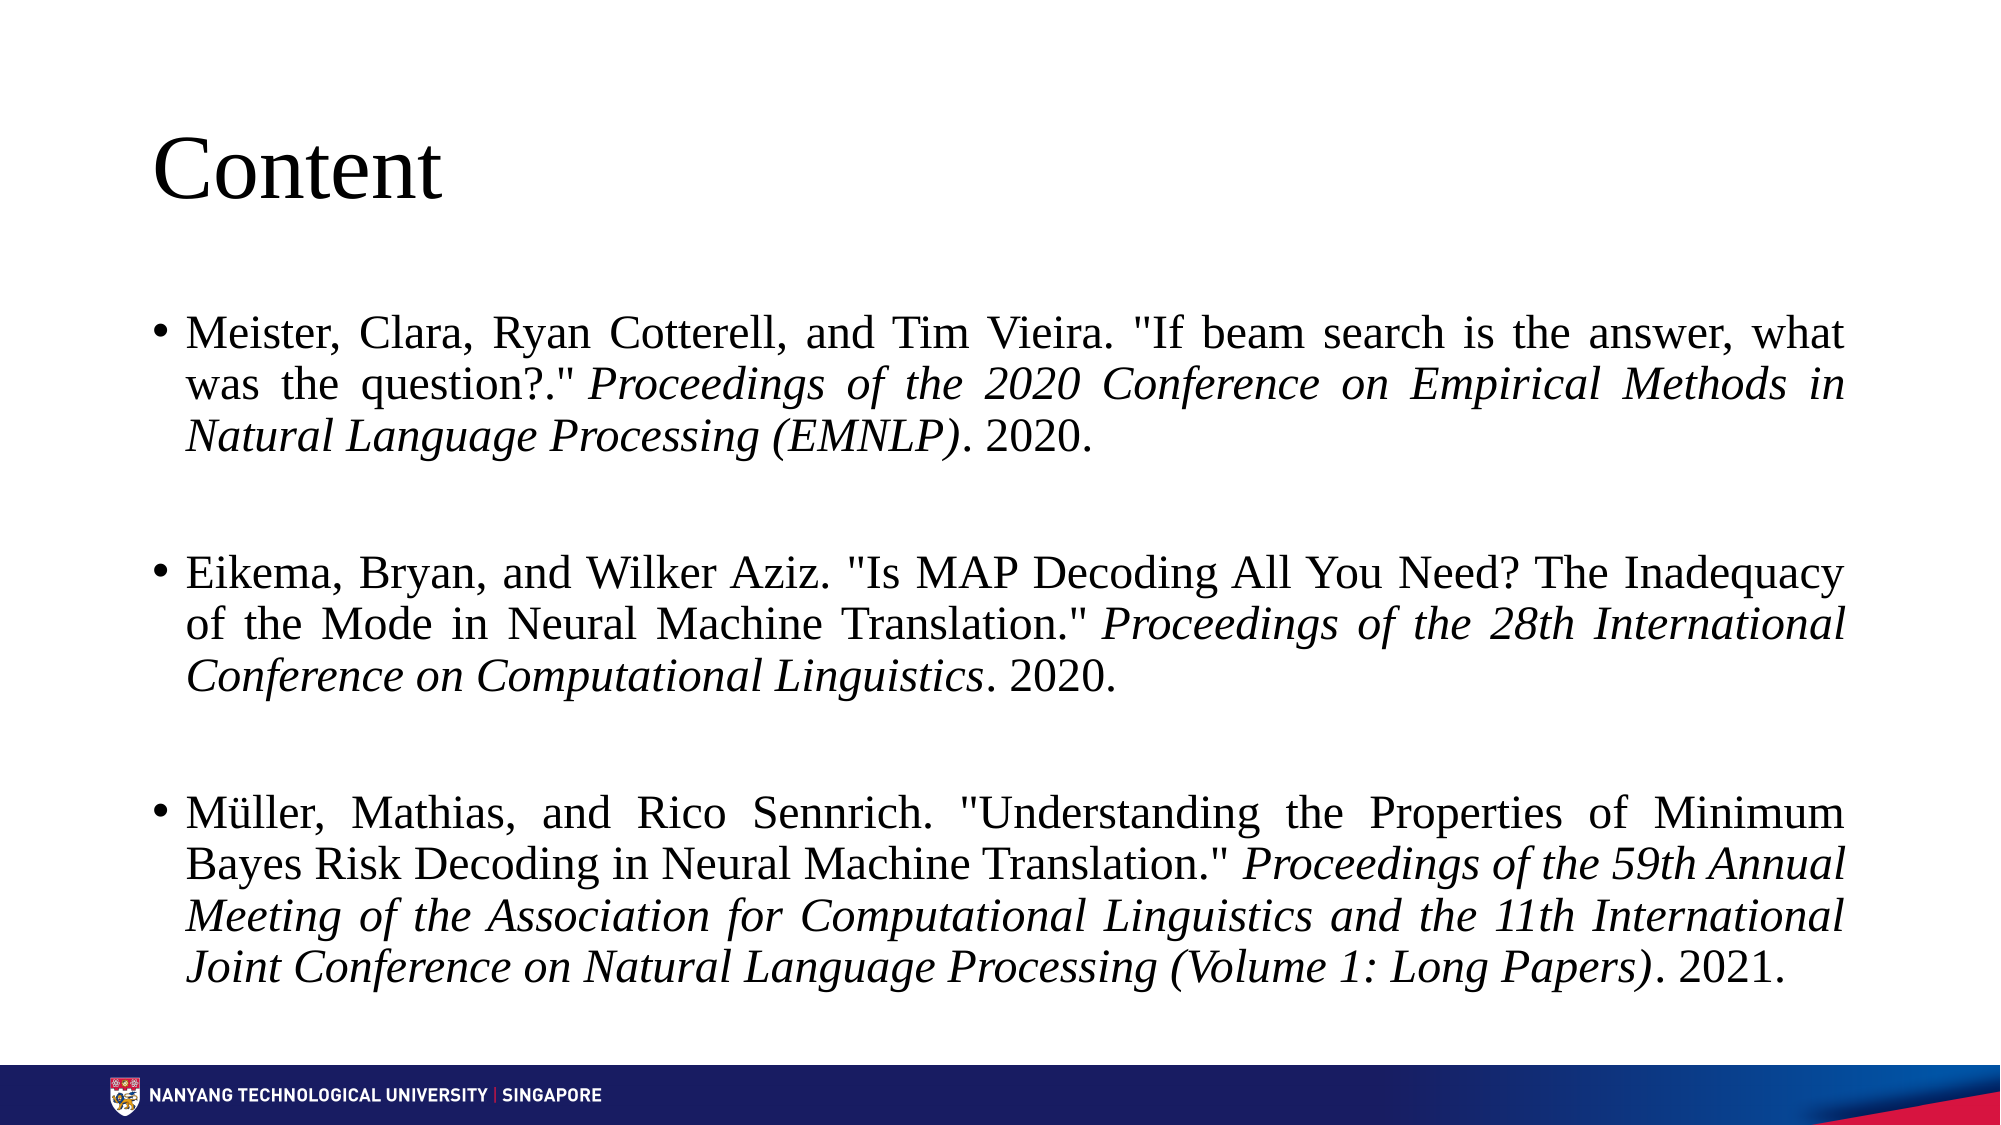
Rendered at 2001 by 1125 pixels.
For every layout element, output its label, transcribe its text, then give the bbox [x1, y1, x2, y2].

title Content [137, 59, 1863, 278]
list Meister, Clara, Ryan Cotterell, and Tim Vieira. "If beam search is the answer, what was the question?." Proceedings of the 2020 Conference on Empirical Methods in Natural Language Processing (EMNLP). 2020. Eikema, Bryan, and Wilker Aziz. "Is MAP Decoding All You Need? The Inadequacy of the Mode in Neural Machine Translation." Proceedings of the 28th International Conference on Computational Linguistics. 2020. Müller, Mathias, and Rico Sennrich. "Understanding the Properties of Minimum Bayes Risk Decoding in Neural Machine Translation." Proceedings of the 59th Annual Meeting of the Association for Computational Linguistics and the 11th International Joint Conference on Natural Language Processing (Volume 1: Long Papers). 2021. [137, 299, 1863, 1014]
picture [0, 1065, 2000, 1125]
